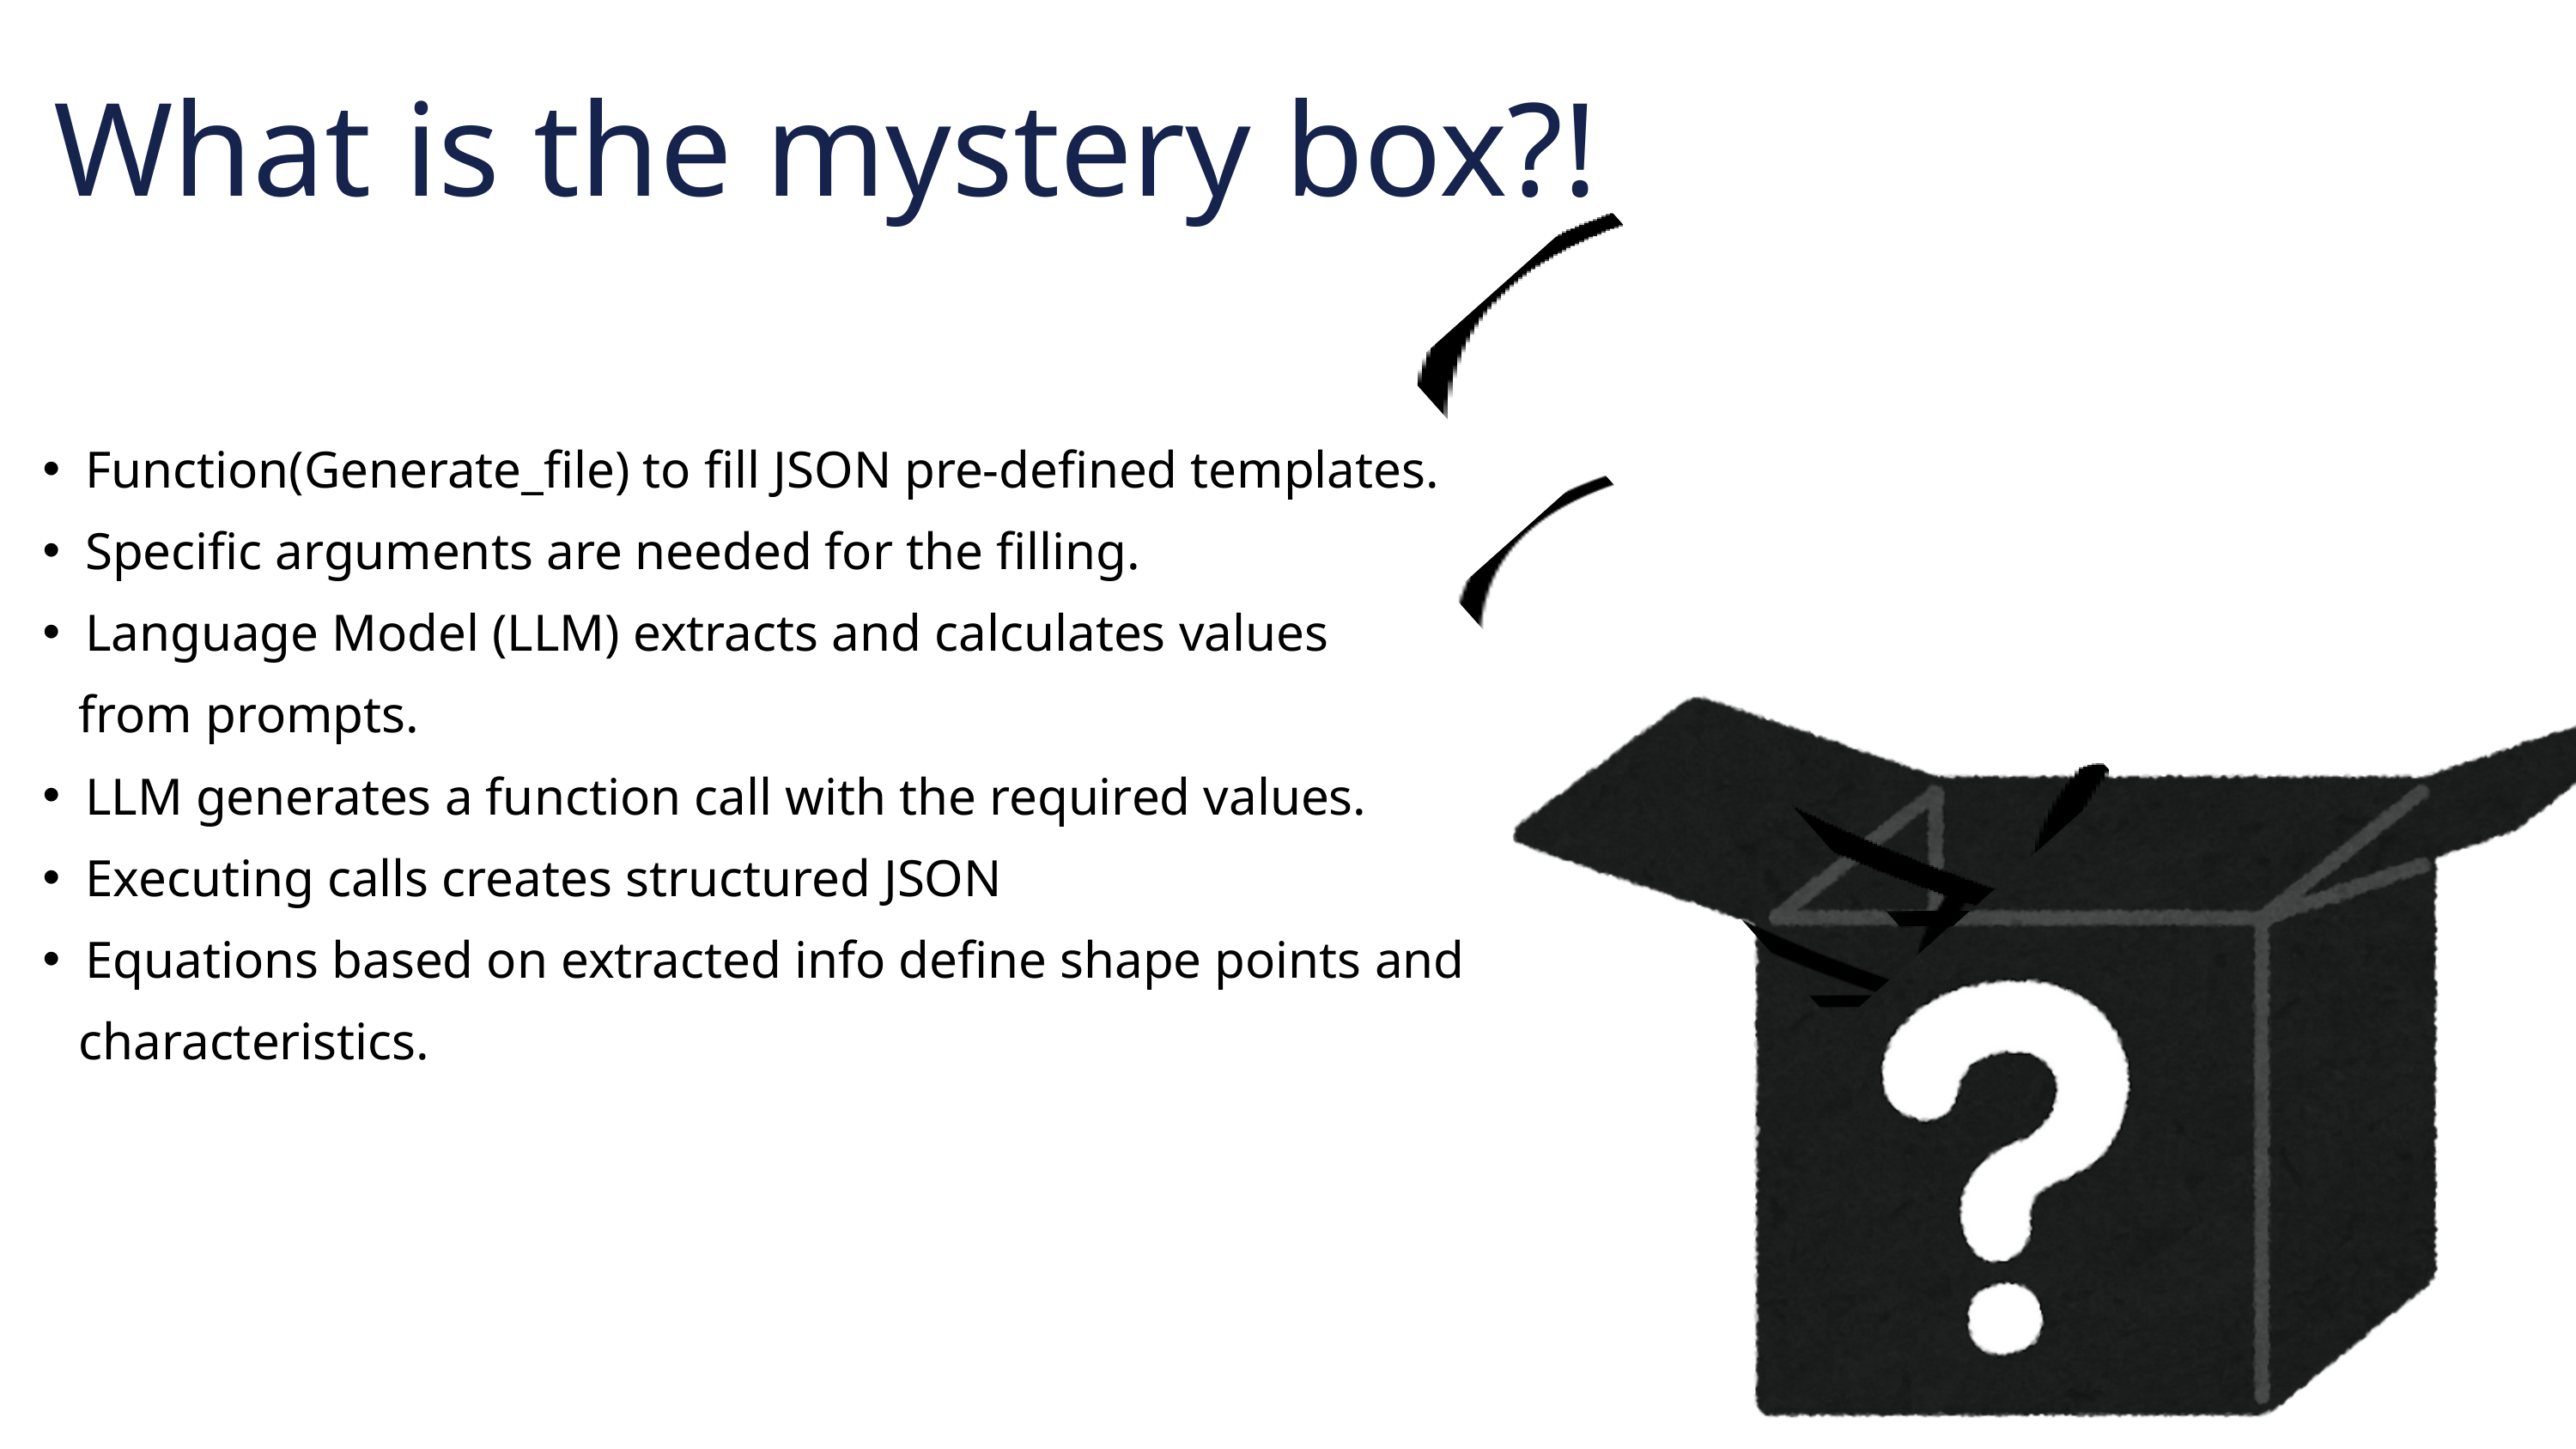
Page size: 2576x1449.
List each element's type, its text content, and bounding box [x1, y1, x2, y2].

text_box What is the mystery box?! [53, 76, 2295, 222]
text_box [1508, 464, 1982, 1027]
text_box [1405, 222, 2118, 953]
text_box Function(Generate_file) to fill JSON pre-defined templates. Specific arguments are needed for the filling. Language Model (LLM) extracts and calculates values from prompts. LLM generates a function call with the required values. Executing calls creates structured JSON Equations based on extracted info define shape points and characteristics. [0, 416, 1508, 1152]
text_box [1512, 694, 2576, 1419]
